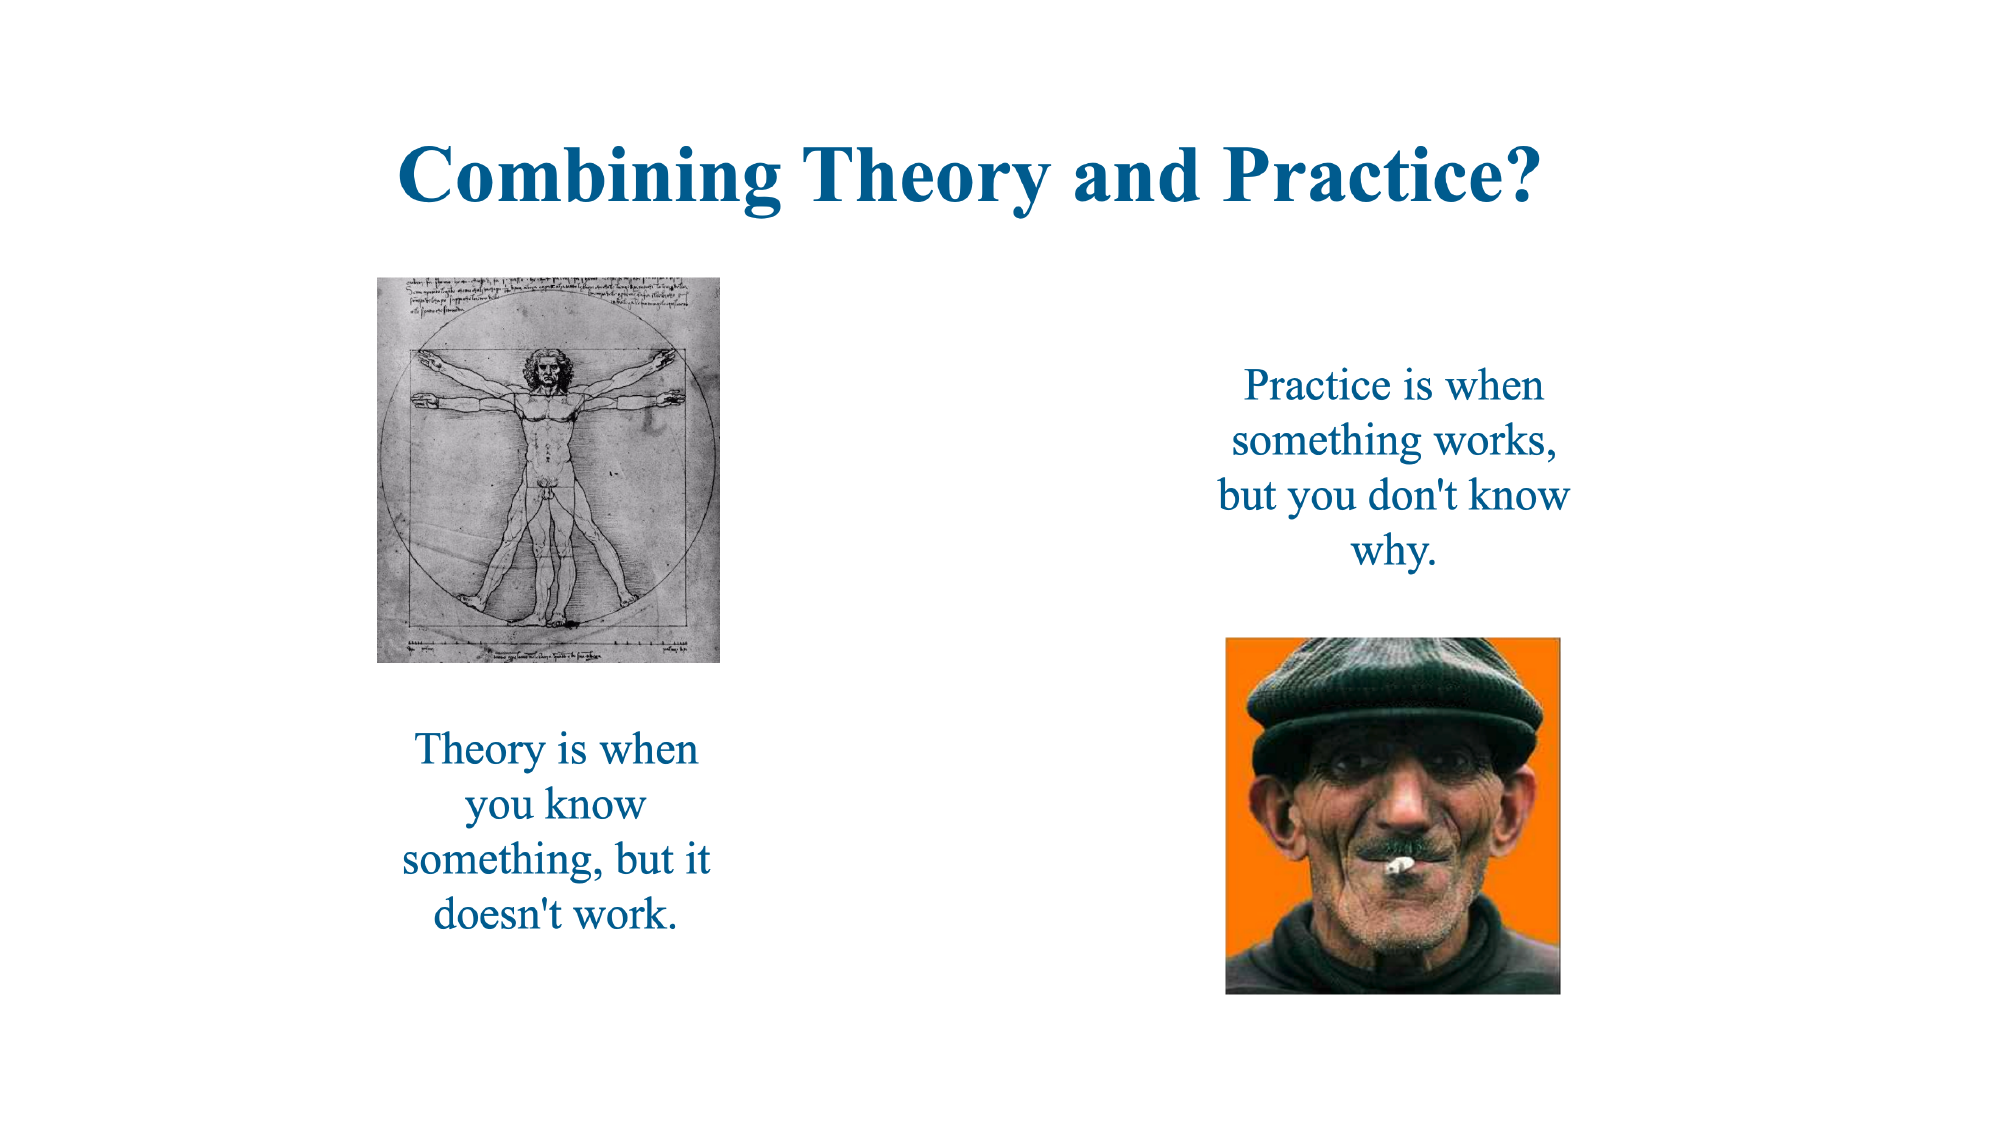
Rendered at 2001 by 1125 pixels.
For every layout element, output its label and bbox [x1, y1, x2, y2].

list [336, 70, 1620, 1030]
